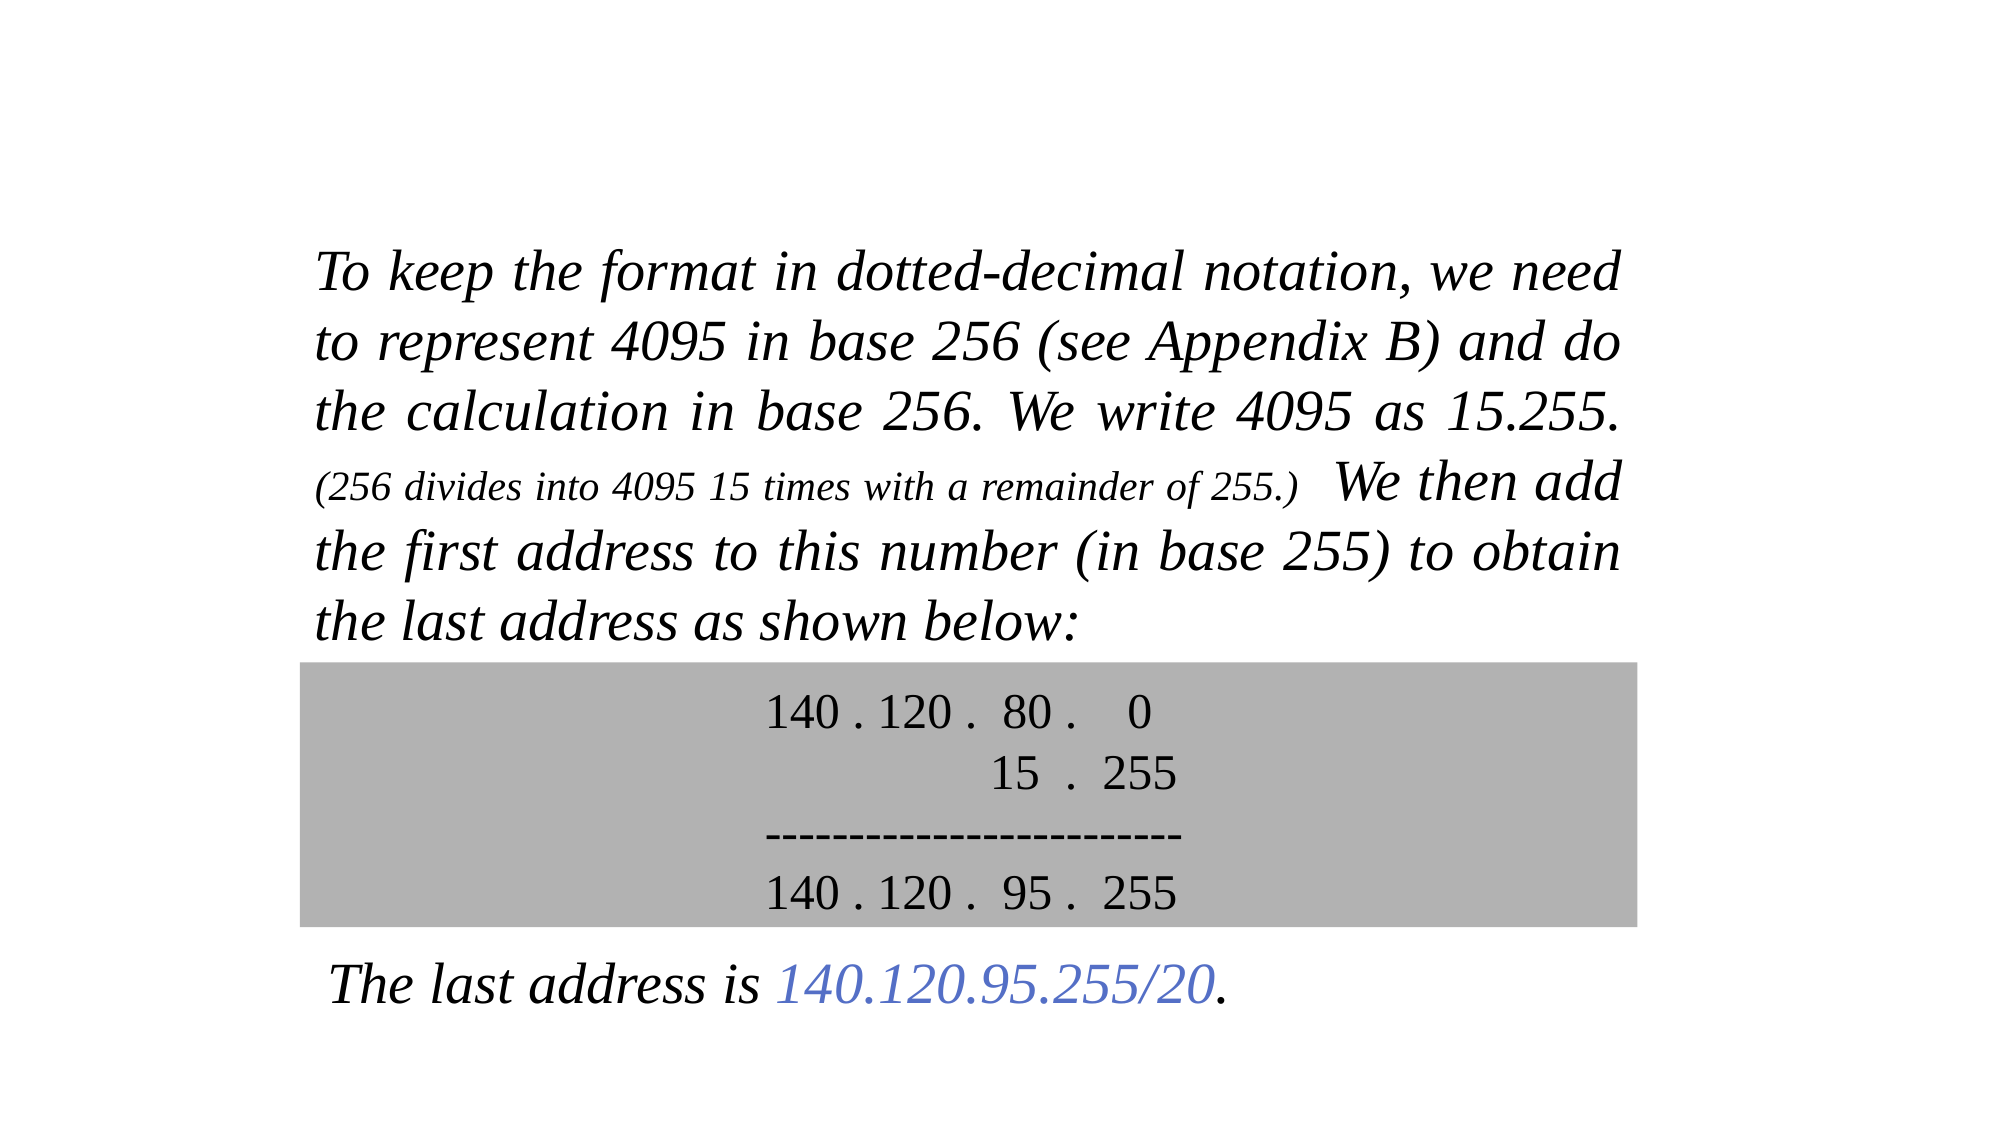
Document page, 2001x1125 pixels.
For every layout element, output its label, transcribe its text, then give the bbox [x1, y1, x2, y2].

text_box The last address is 140.120.95.255/20. [312, 937, 1650, 1023]
text_box 140 . 120 . 80 . 0 15 . 255 ------------------------- 140 . 120 . 95 . 255 [299, 662, 1638, 928]
text_box To keep the format in dotted-decimal notation, we need to represent 4095 in base 256 (see Appendix B) and do the calculation in base 256. We write 4095 as 15.255. (256 divides into 4095 15 times with a remainder of 255.) We then add the first address to this number (in base 255) to obtain the last address as shown below: [299, 224, 1638, 660]
